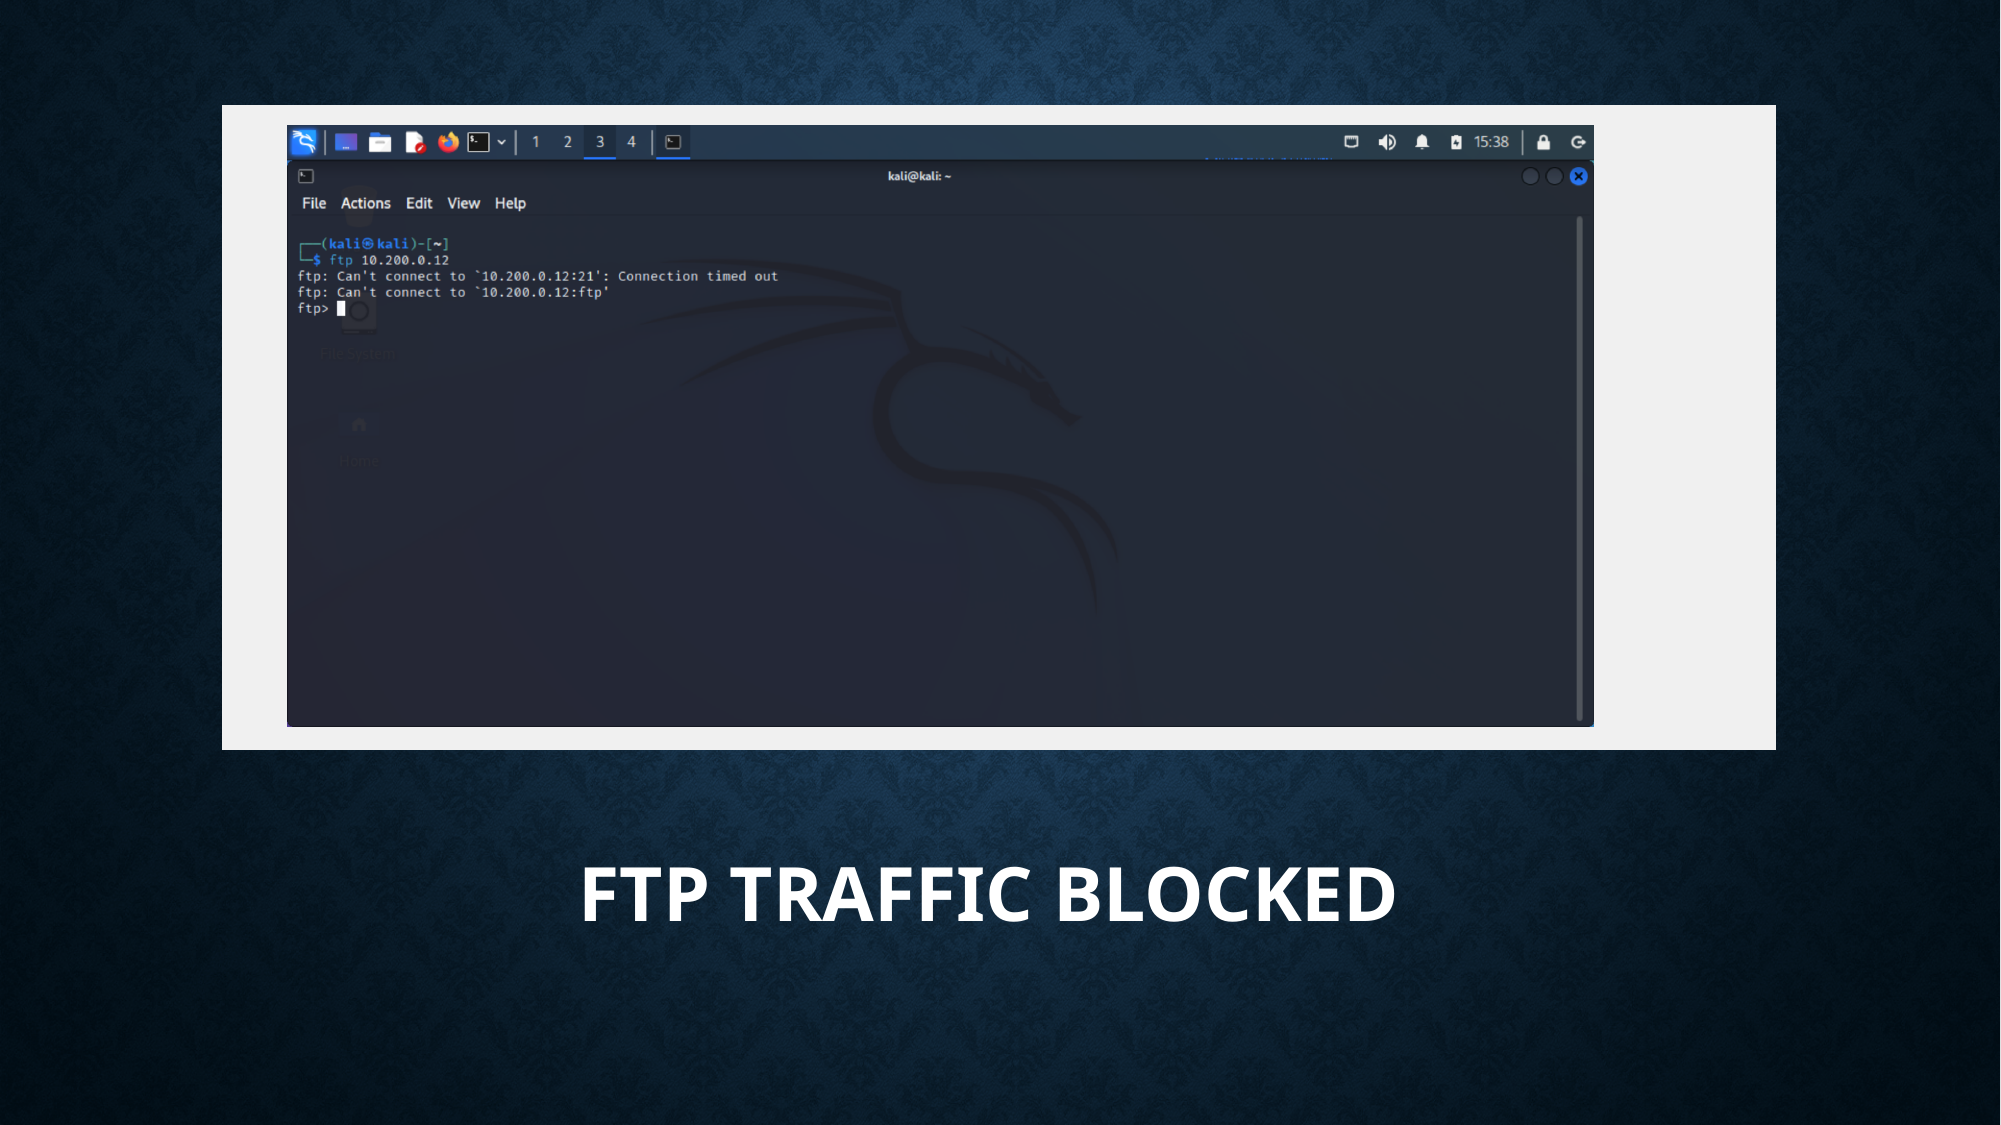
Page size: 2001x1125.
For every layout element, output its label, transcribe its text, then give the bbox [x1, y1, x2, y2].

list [222, 104, 1777, 751]
title FTP Traffic blocked [149, 790, 1849, 945]
